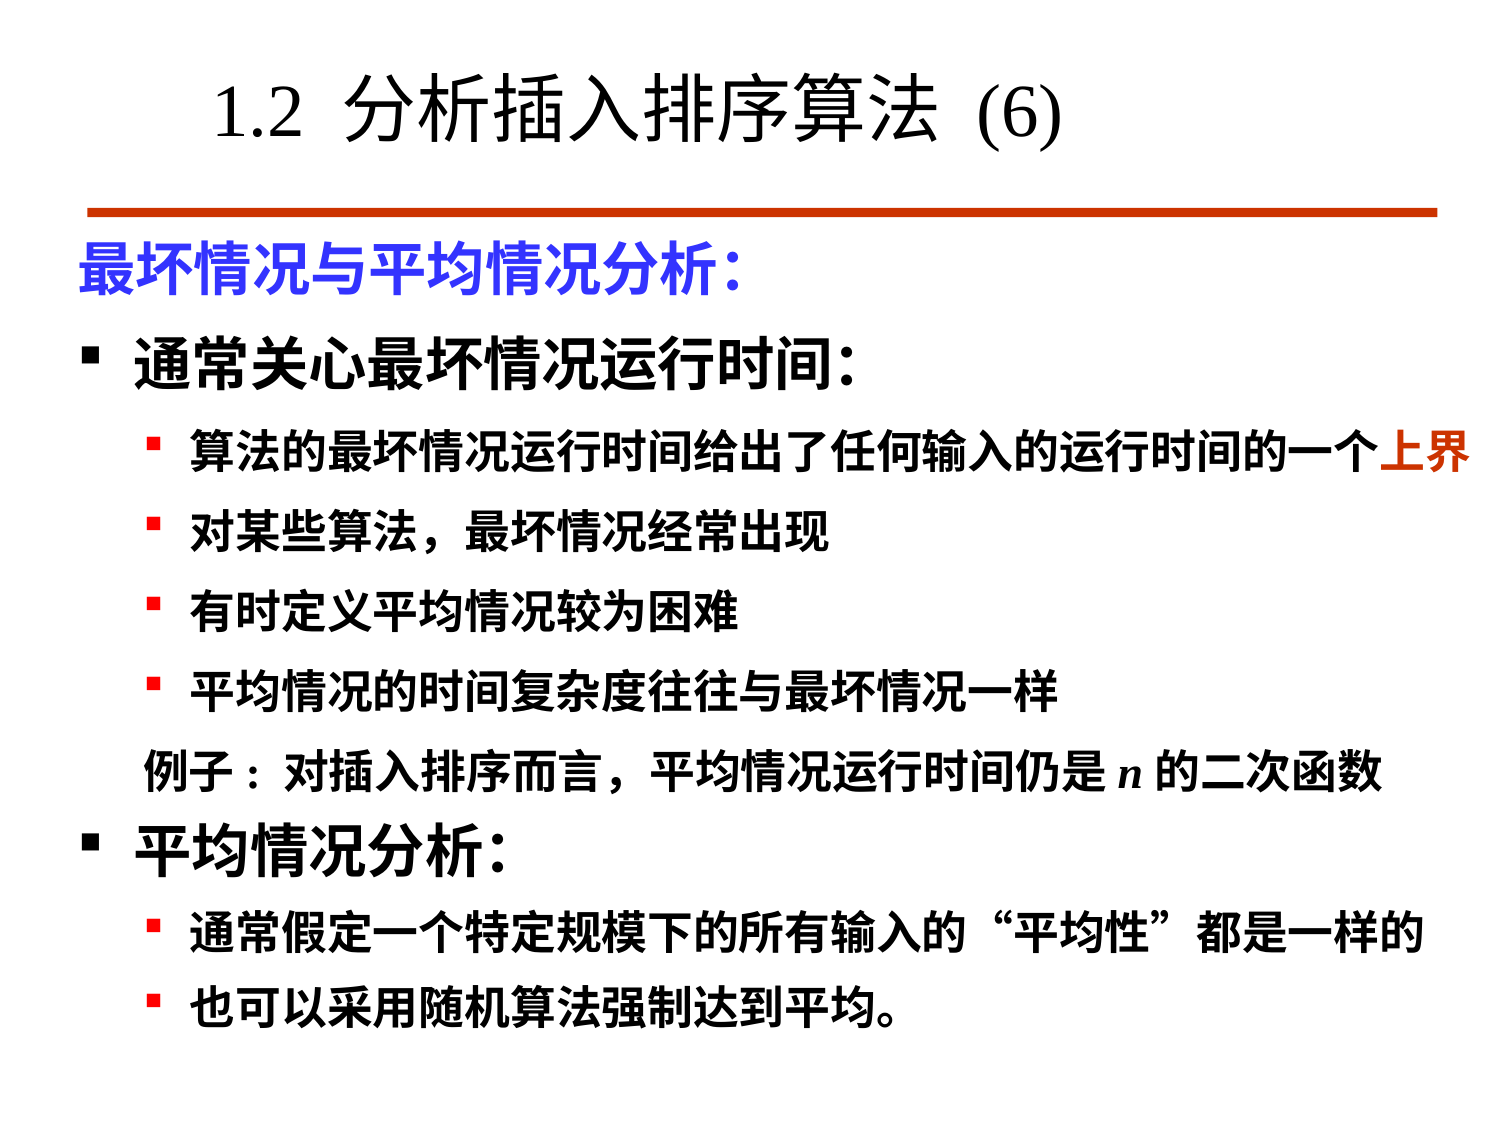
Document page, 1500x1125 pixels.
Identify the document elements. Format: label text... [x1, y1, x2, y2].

list 最坏情况与平均情况分析： 通常关心最坏情况运行时间： 算法的最坏情况运行时间给出了任何输入的运行时间的一个上界 对某些算法，最坏情况经常出现 有时定义平均情况较为困难 平均情况的时间复杂度往往与最坏情况一样 例子: 对插入排序而言，平均情况运行时间仍是n的二次函数 平均情况分析： 通常假定一个特定规模下的所有输入的“平均性”都是一样的 也可以采用随机算法强制达到平均。 [62, 224, 1500, 1088]
title 1.2 分析插入排序算法 (6) [0, 37, 1275, 175]
